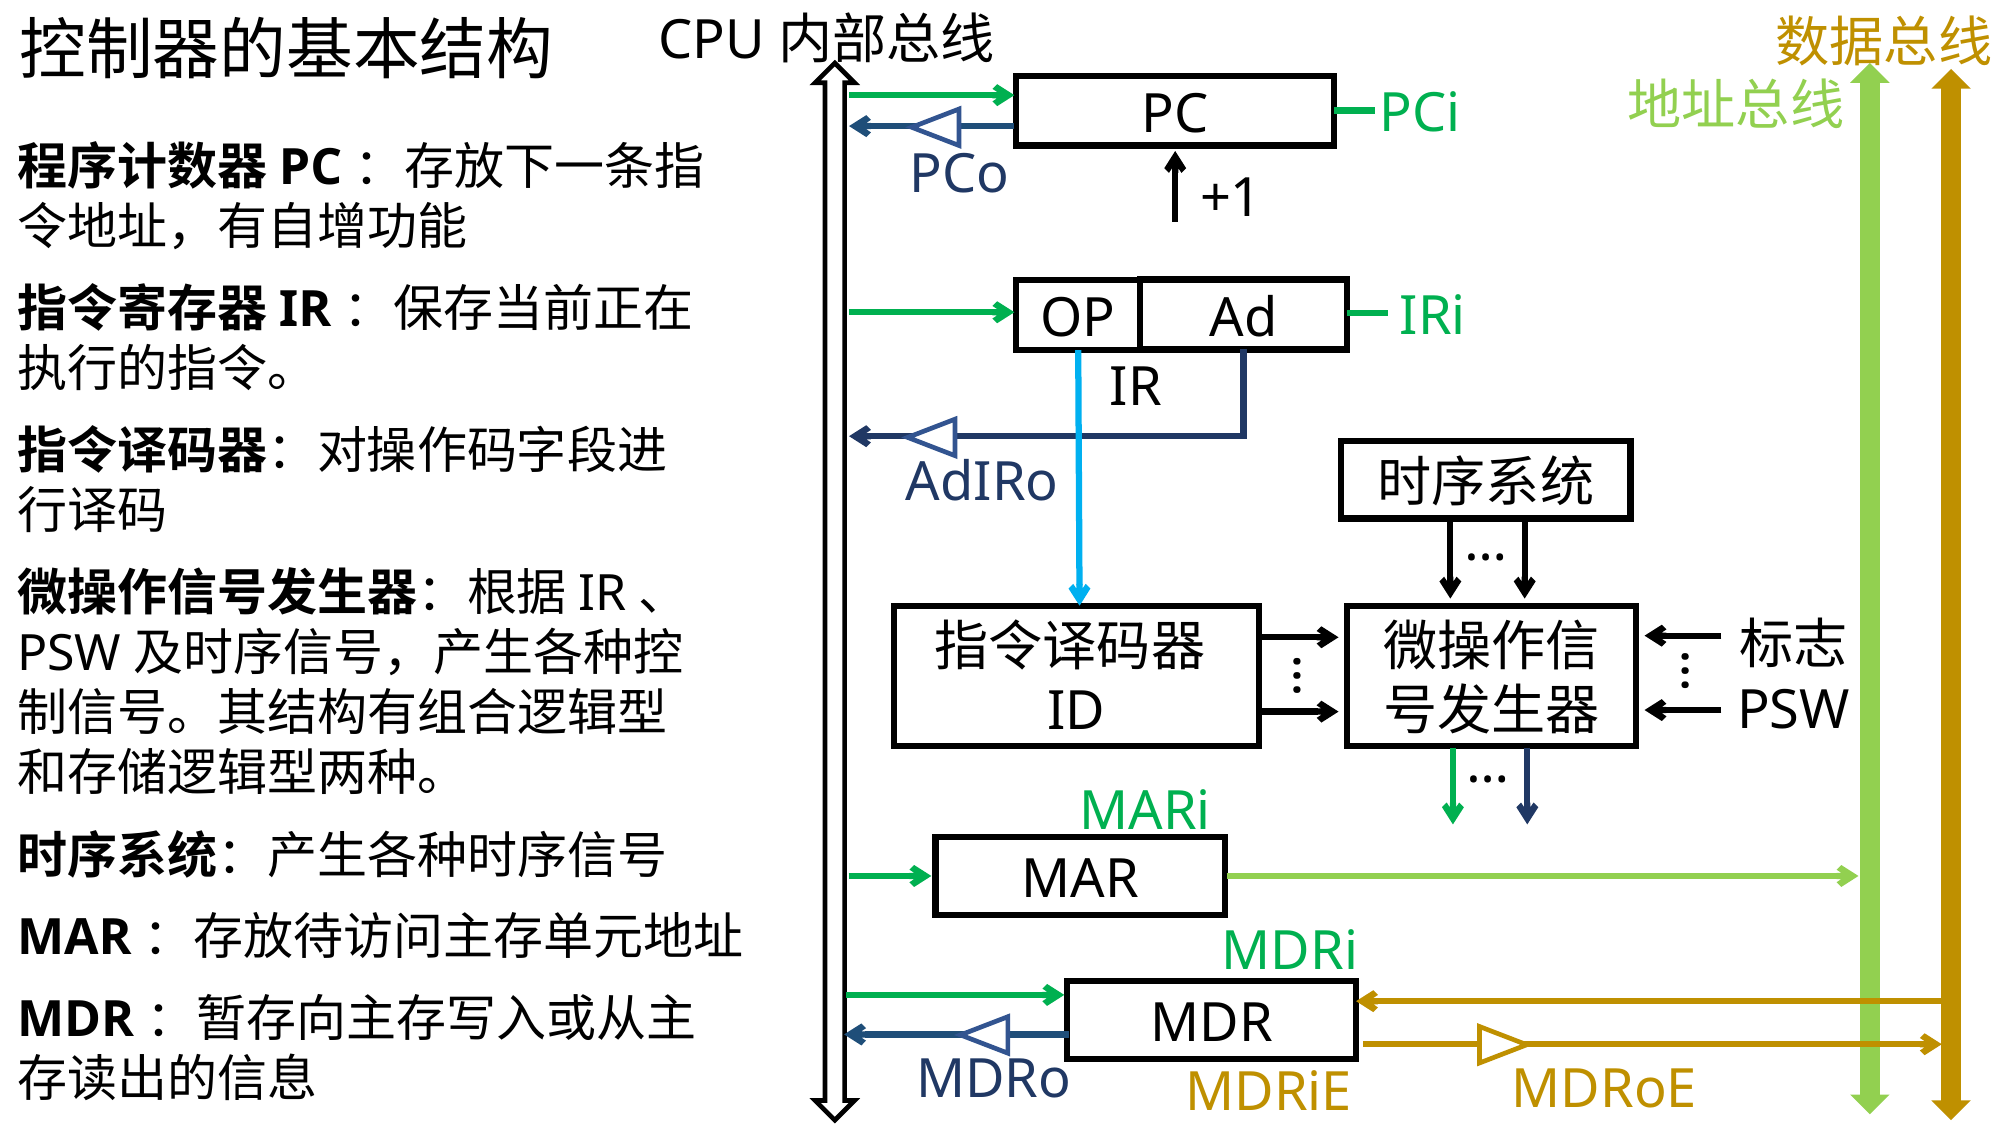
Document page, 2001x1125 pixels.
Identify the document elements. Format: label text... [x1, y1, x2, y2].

text_box [812, 142, 858, 1122]
text_box 微操作信号发生器 [1346, 605, 1637, 747]
text_box [1847, 1047, 1893, 1116]
text_box 指令译码器ID [893, 605, 1260, 747]
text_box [1437, 527, 1534, 609]
text_box PCo [873, 130, 1045, 211]
text_box 标志 PSW [1714, 602, 1859, 747]
text_box MDR：暂存向主存写入或从主存读出的信息 [2, 978, 752, 1114]
text_box 时序系统：产生各种时序信号 [2, 815, 752, 891]
text_box 时序系统 [1340, 440, 1631, 519]
text_box MDRoE [1485, 1045, 1723, 1125]
text_box [1478, 1024, 1528, 1044]
text_box [1859, 1004, 1881, 1041]
text_box … [1260, 635, 1346, 717]
text_box IR [1090, 343, 1192, 424]
text_box [904, 417, 957, 438]
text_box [1002, 195, 1090, 590]
text_box 程序计数器PC：存放下一条指令地址，有自增功能 [2, 127, 730, 262]
text_box AdIRo [885, 438, 1002, 519]
text_box 数据总线 [1760, 0, 2000, 80]
text_box [1928, 80, 1974, 1122]
text_box MDRo [890, 1036, 1097, 1116]
text_box [1478, 1045, 1485, 1065]
text_box 指令译码器：对操作码字段进行译码 [2, 411, 730, 546]
text_box IRi [1346, 272, 1519, 353]
text_box 控制器的基本结构 [0, 0, 583, 95]
text_box Ad [1139, 279, 1346, 350]
text_box MDRiE [1166, 1049, 1372, 1125]
text_box +1 [1171, 154, 1291, 235]
text_box PC [1015, 75, 1334, 147]
text_box [1859, 80, 1893, 998]
text_box 微操作信号发生器：根据IR、PSW及时序信号，产生各种控制信号。其结构有组合逻辑型和存储逻辑型两种。 [2, 552, 730, 808]
text_box 地址总线 [1612, 63, 1861, 143]
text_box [1626, 630, 1723, 712]
text_box MARi [1059, 768, 1231, 848]
text_box … [1448, 787, 1529, 838]
text_box MAR：存放待访问主存单元地址 [2, 897, 776, 972]
text_box [960, 1015, 1009, 1034]
text_box … [1456, 747, 1529, 785]
text_box MAR [935, 836, 1226, 916]
text_box CPU内部总线 [643, 0, 1010, 142]
text_box PCi [1334, 70, 1506, 150]
text_box MDRi [1187, 907, 1393, 988]
text_box OP [1090, 279, 1139, 343]
text_box 指令寄存器IR：保存当前正在执行的指令。 [2, 269, 730, 404]
text_box MDR [1066, 980, 1357, 1060]
